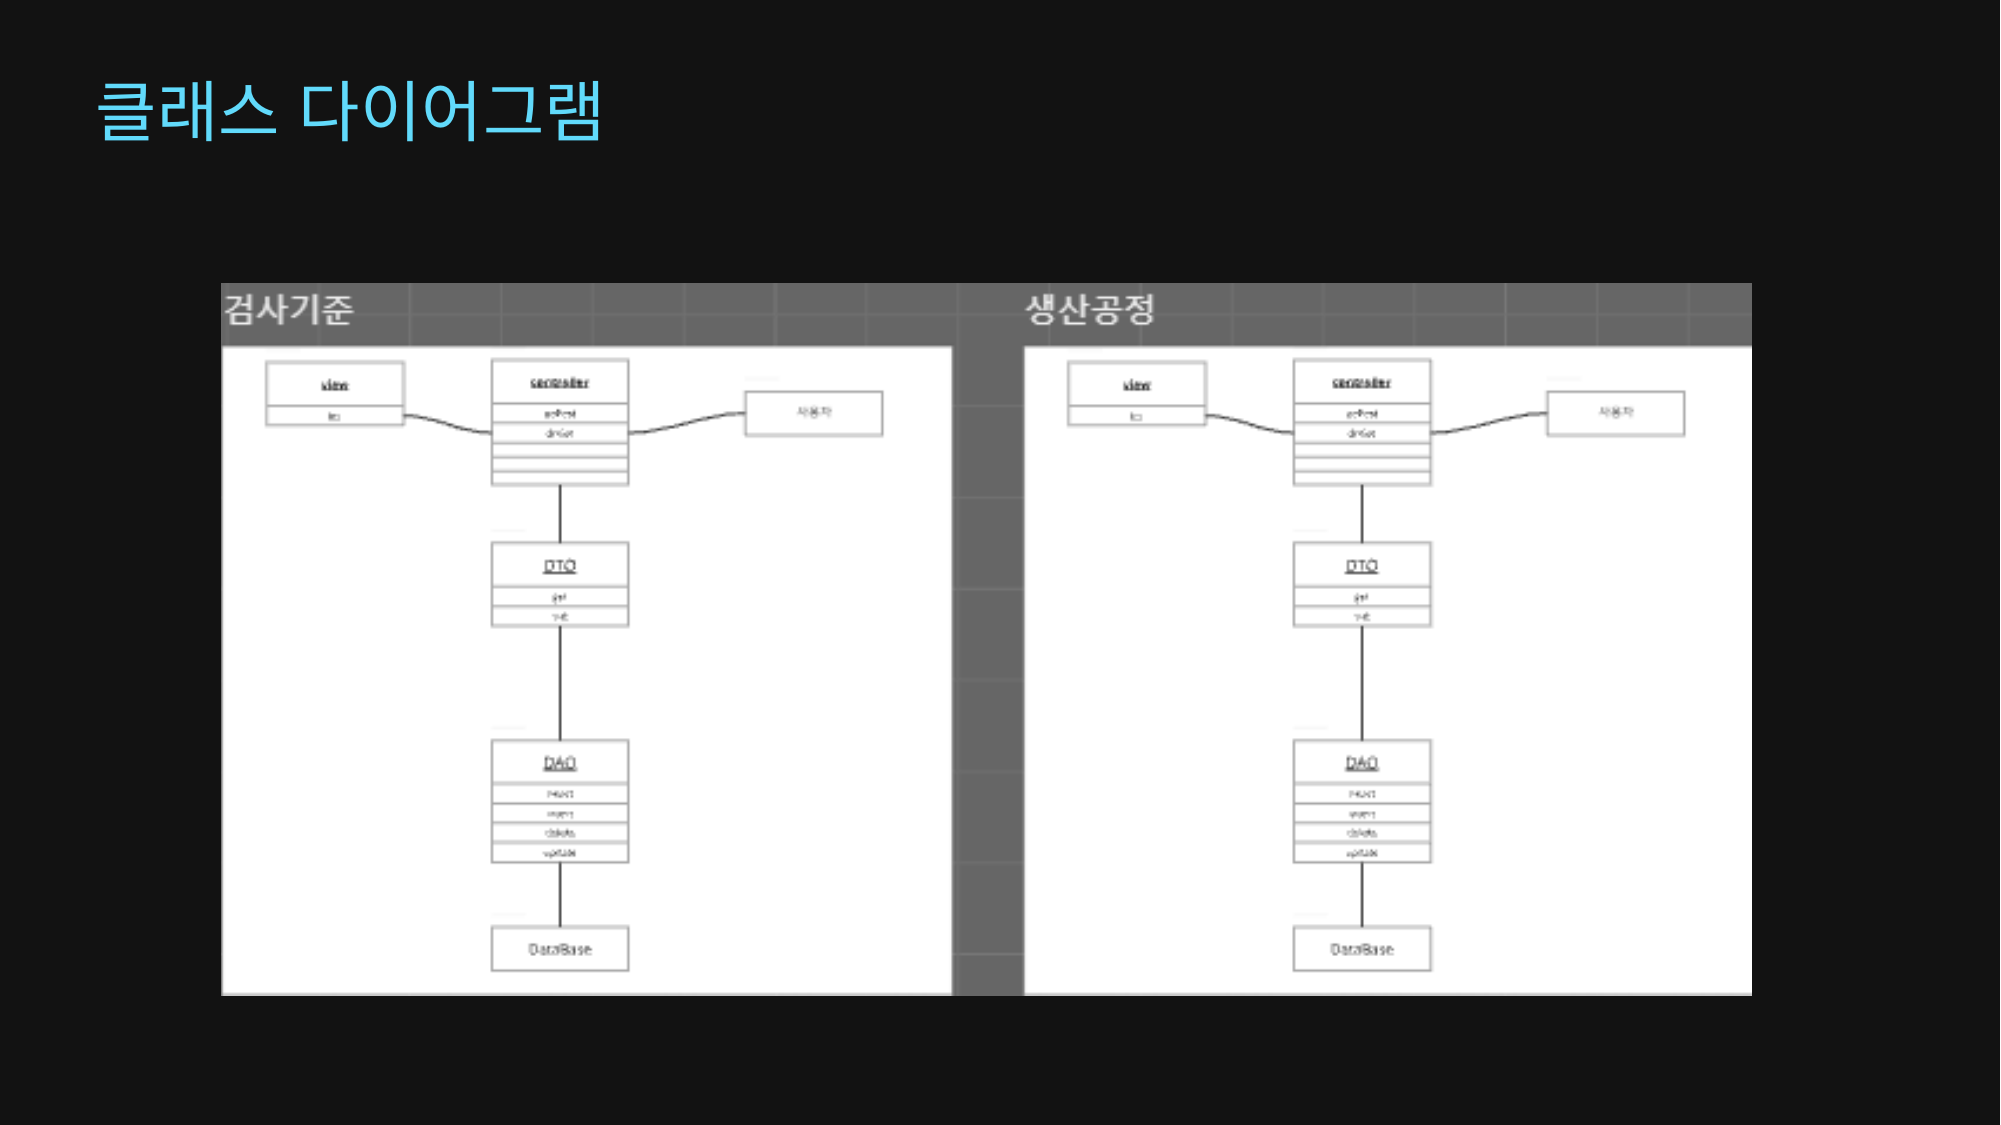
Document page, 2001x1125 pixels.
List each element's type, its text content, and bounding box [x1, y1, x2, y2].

text_box 클래스 다이어그램 [80, 70, 908, 163]
picture [220, 283, 1752, 997]
